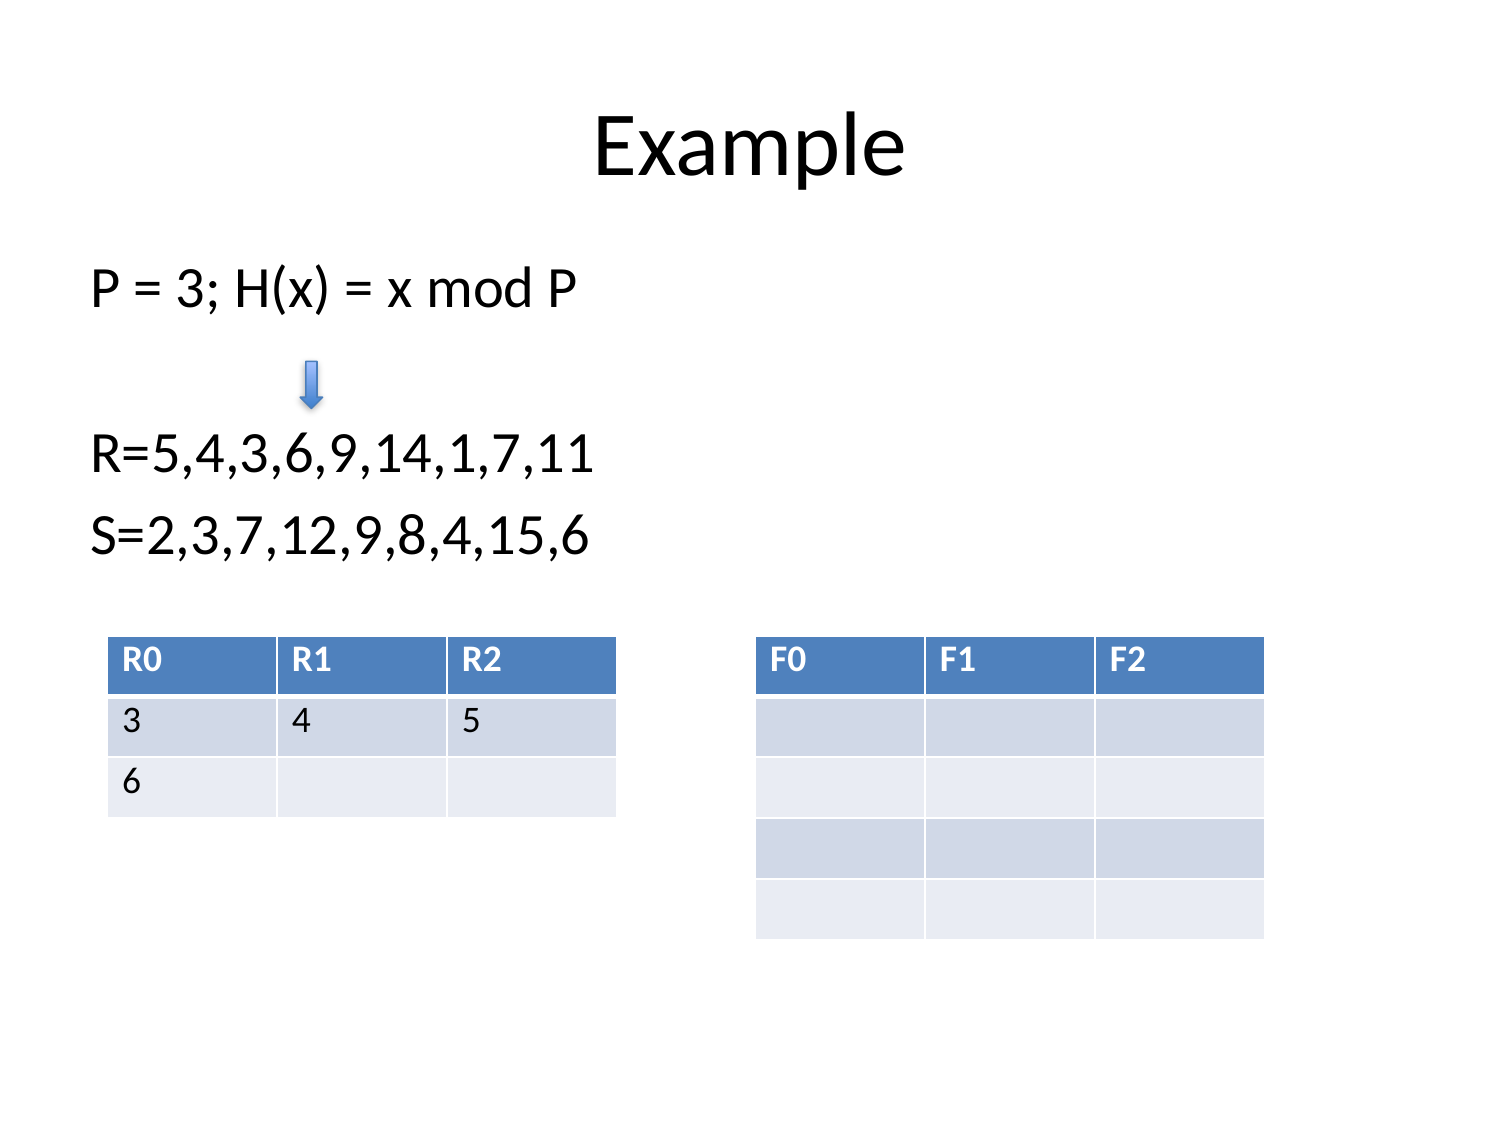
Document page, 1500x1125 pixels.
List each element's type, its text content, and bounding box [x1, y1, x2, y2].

table_header R2 [448, 637, 616, 694]
title Example [75, 45, 1425, 233]
table_header R1 [278, 637, 446, 694]
table_cell [756, 819, 924, 878]
table_cell [1096, 699, 1264, 756]
table_cell [1096, 819, 1264, 878]
table_header F2 [1096, 637, 1264, 694]
list P = 3; H(x) = x mod P R=5,4,3,6,9,14,1,7,11 S=2,3,7,12,9,8,4,15,6 [75, 241, 1425, 574]
table_cell 5 [448, 699, 616, 756]
table_cell [1096, 880, 1264, 939]
table_cell [926, 880, 1094, 939]
table_cell 6 [108, 758, 276, 817]
table_header F1 [926, 637, 1094, 694]
text_box [299, 360, 324, 410]
table_cell [448, 758, 616, 817]
table_header F0 [756, 637, 924, 694]
table_cell [926, 819, 1094, 878]
table_header R0 [108, 637, 276, 694]
table_cell 4 [278, 699, 446, 756]
table_cell [926, 699, 1094, 756]
table_cell [756, 699, 924, 756]
table_cell [926, 758, 1094, 817]
table_cell [278, 758, 446, 817]
table_cell [756, 758, 924, 817]
table_cell [1096, 758, 1264, 817]
table_cell 3 [108, 699, 276, 756]
table_cell [756, 880, 924, 939]
